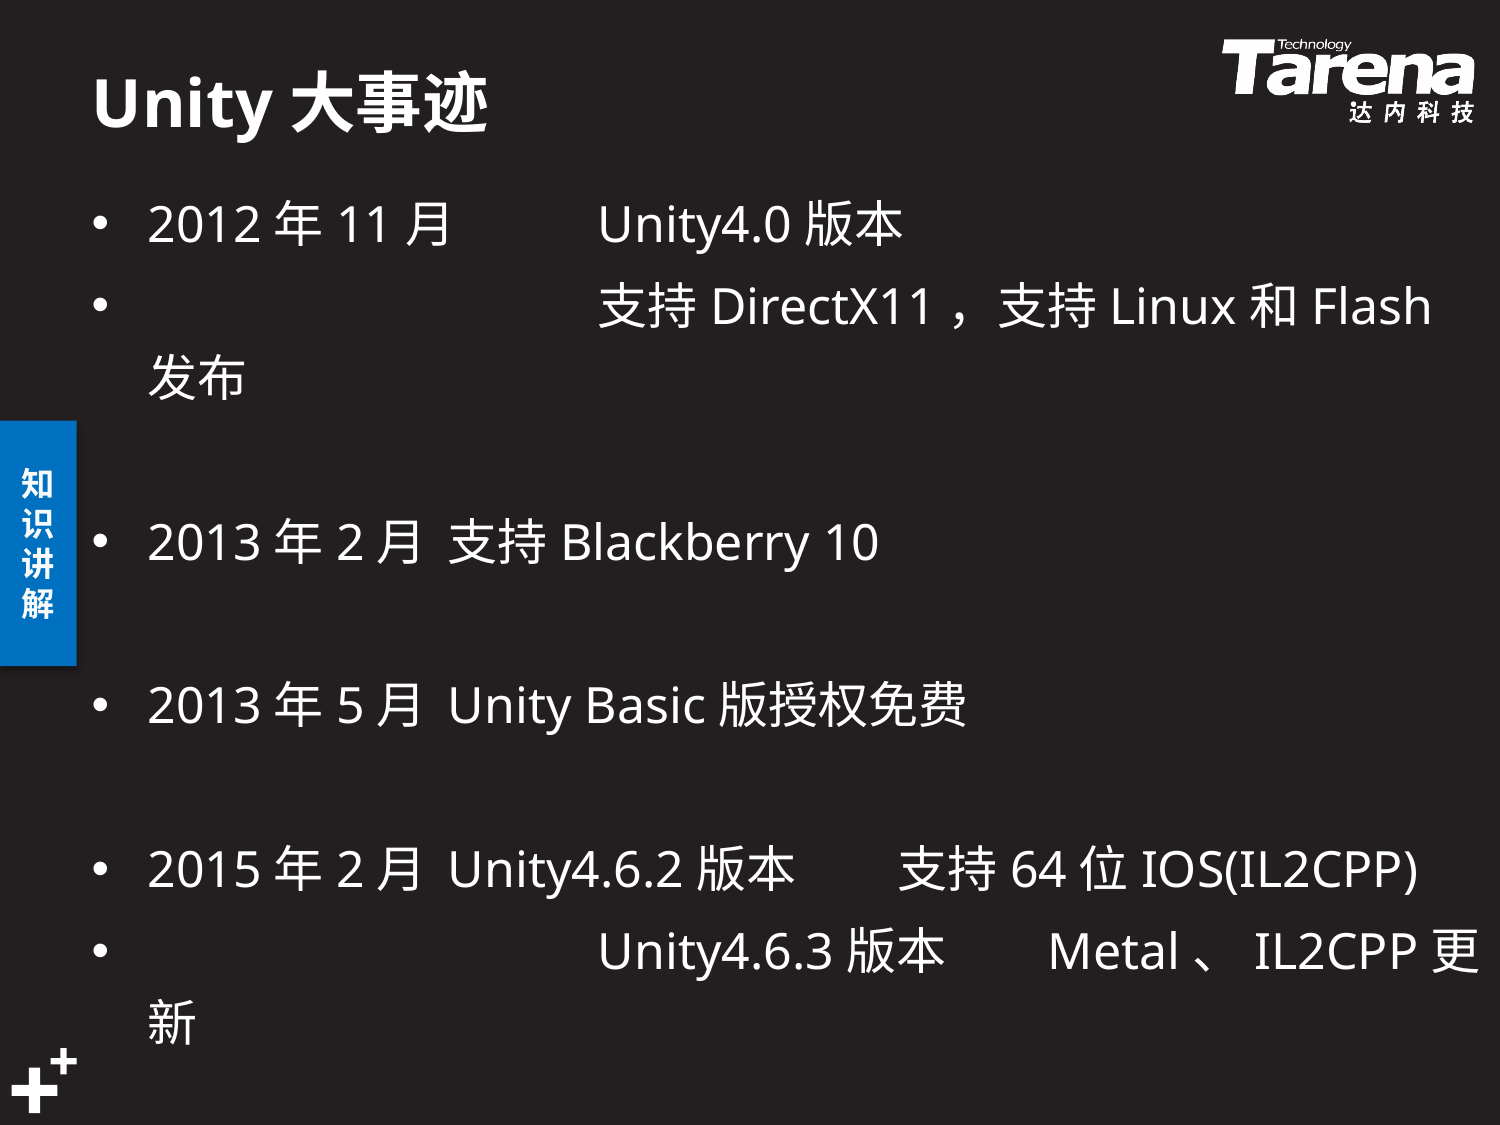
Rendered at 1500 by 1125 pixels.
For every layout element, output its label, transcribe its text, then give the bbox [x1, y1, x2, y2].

list 2012年11月 Unity4.0版本 支持DirectX11，支持Linux和Flash发布 2013年2月 支持Blackberry 10 2013年5月 Unity Basic版授权免费 2015年2月 Unity4.6.2版本 支持64位IOS(IL2CPP) Unity4.6.3版本 Metal、IL2CPP更新 2015年3月 Unity5.0版本 [76, 172, 1500, 1102]
title Unity大事迹 [76, 42, 1188, 160]
picture [1222, 39, 1475, 123]
